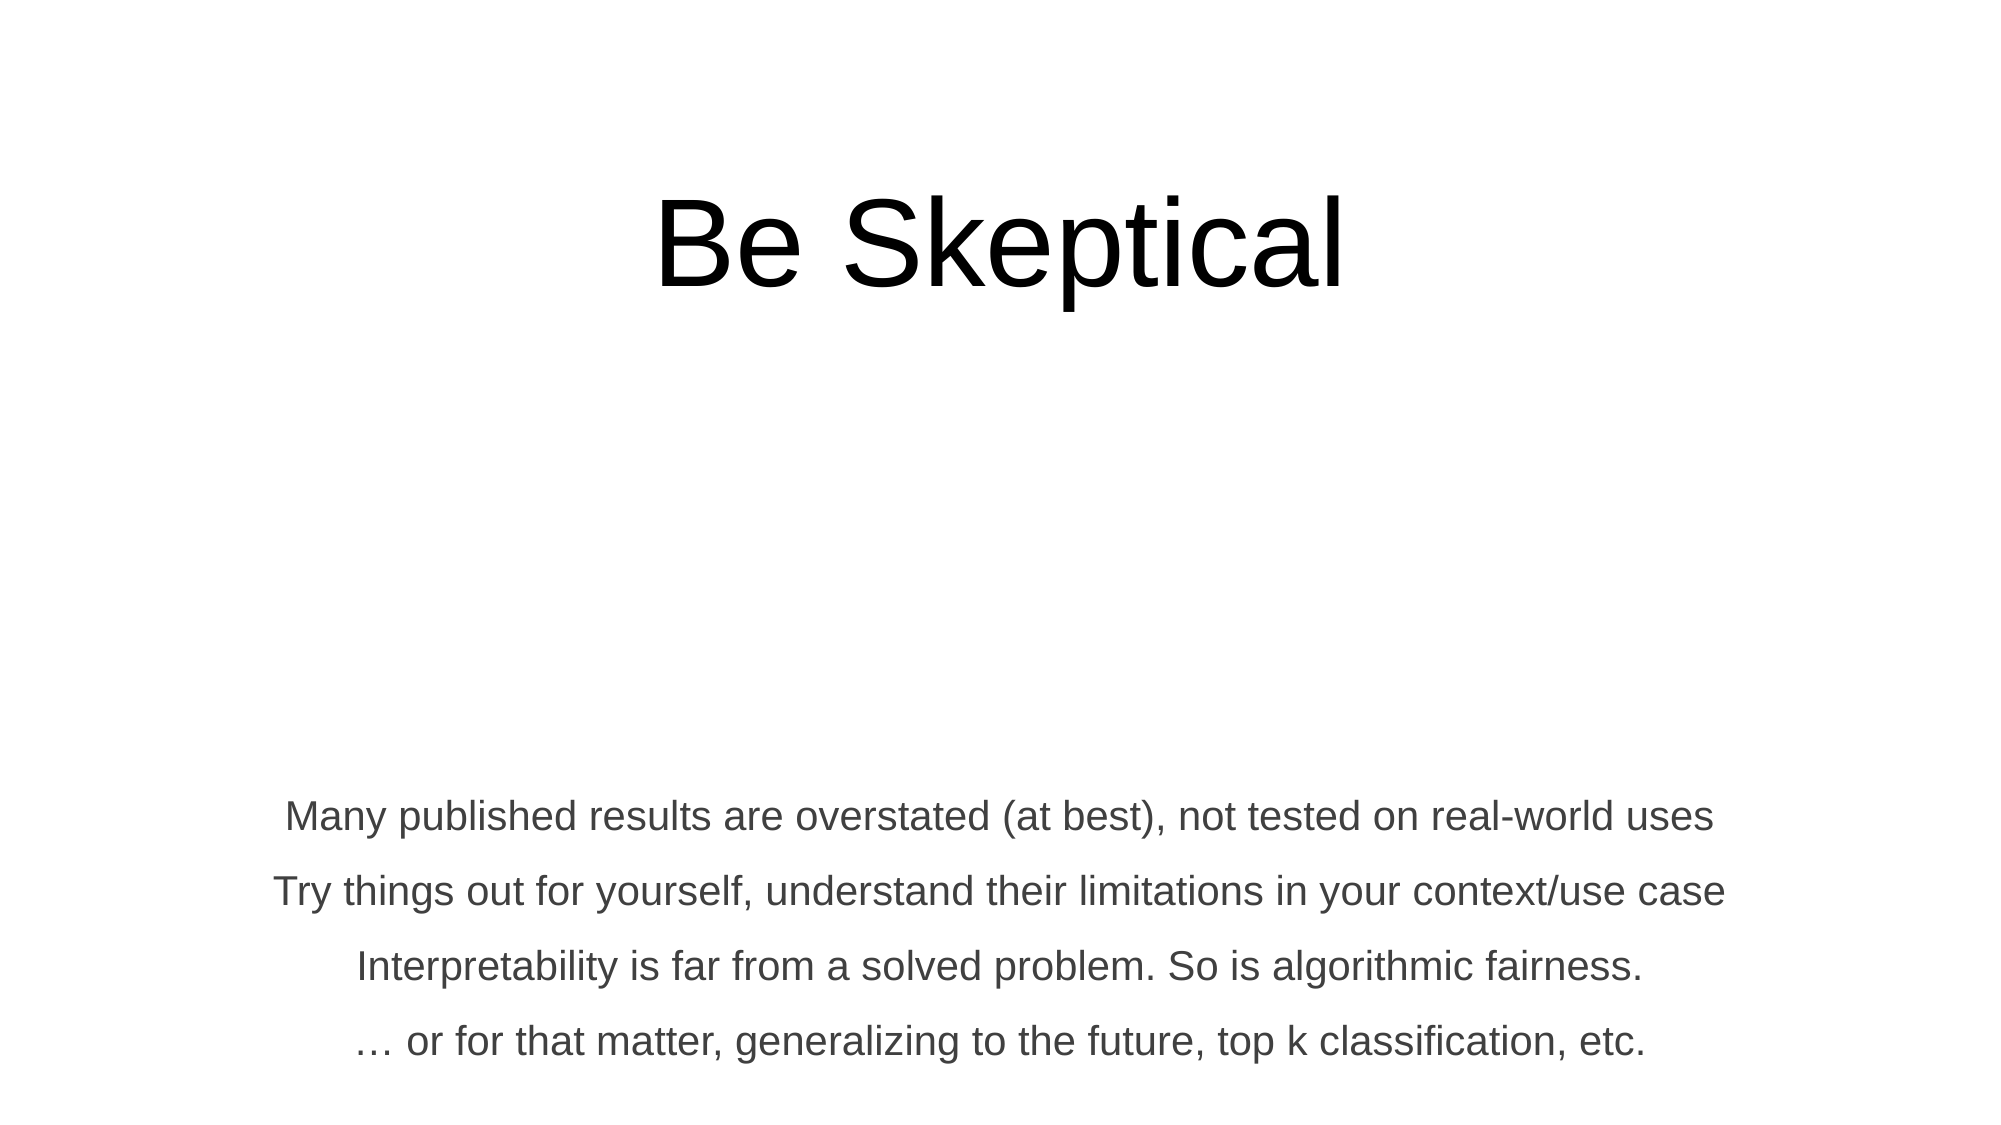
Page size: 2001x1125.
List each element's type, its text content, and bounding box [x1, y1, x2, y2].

text_box Be Skeptical [0, 154, 2000, 319]
text_box Many published results are overstated (at best), not tested on real-world uses Try things out for yourself, understand their limitations in your context/use case Interpretability is far from a solved problem. So is algorithmic fairness. … or for that matter, generalizing to the future, top k classification, etc. [0, 756, 2000, 1071]
